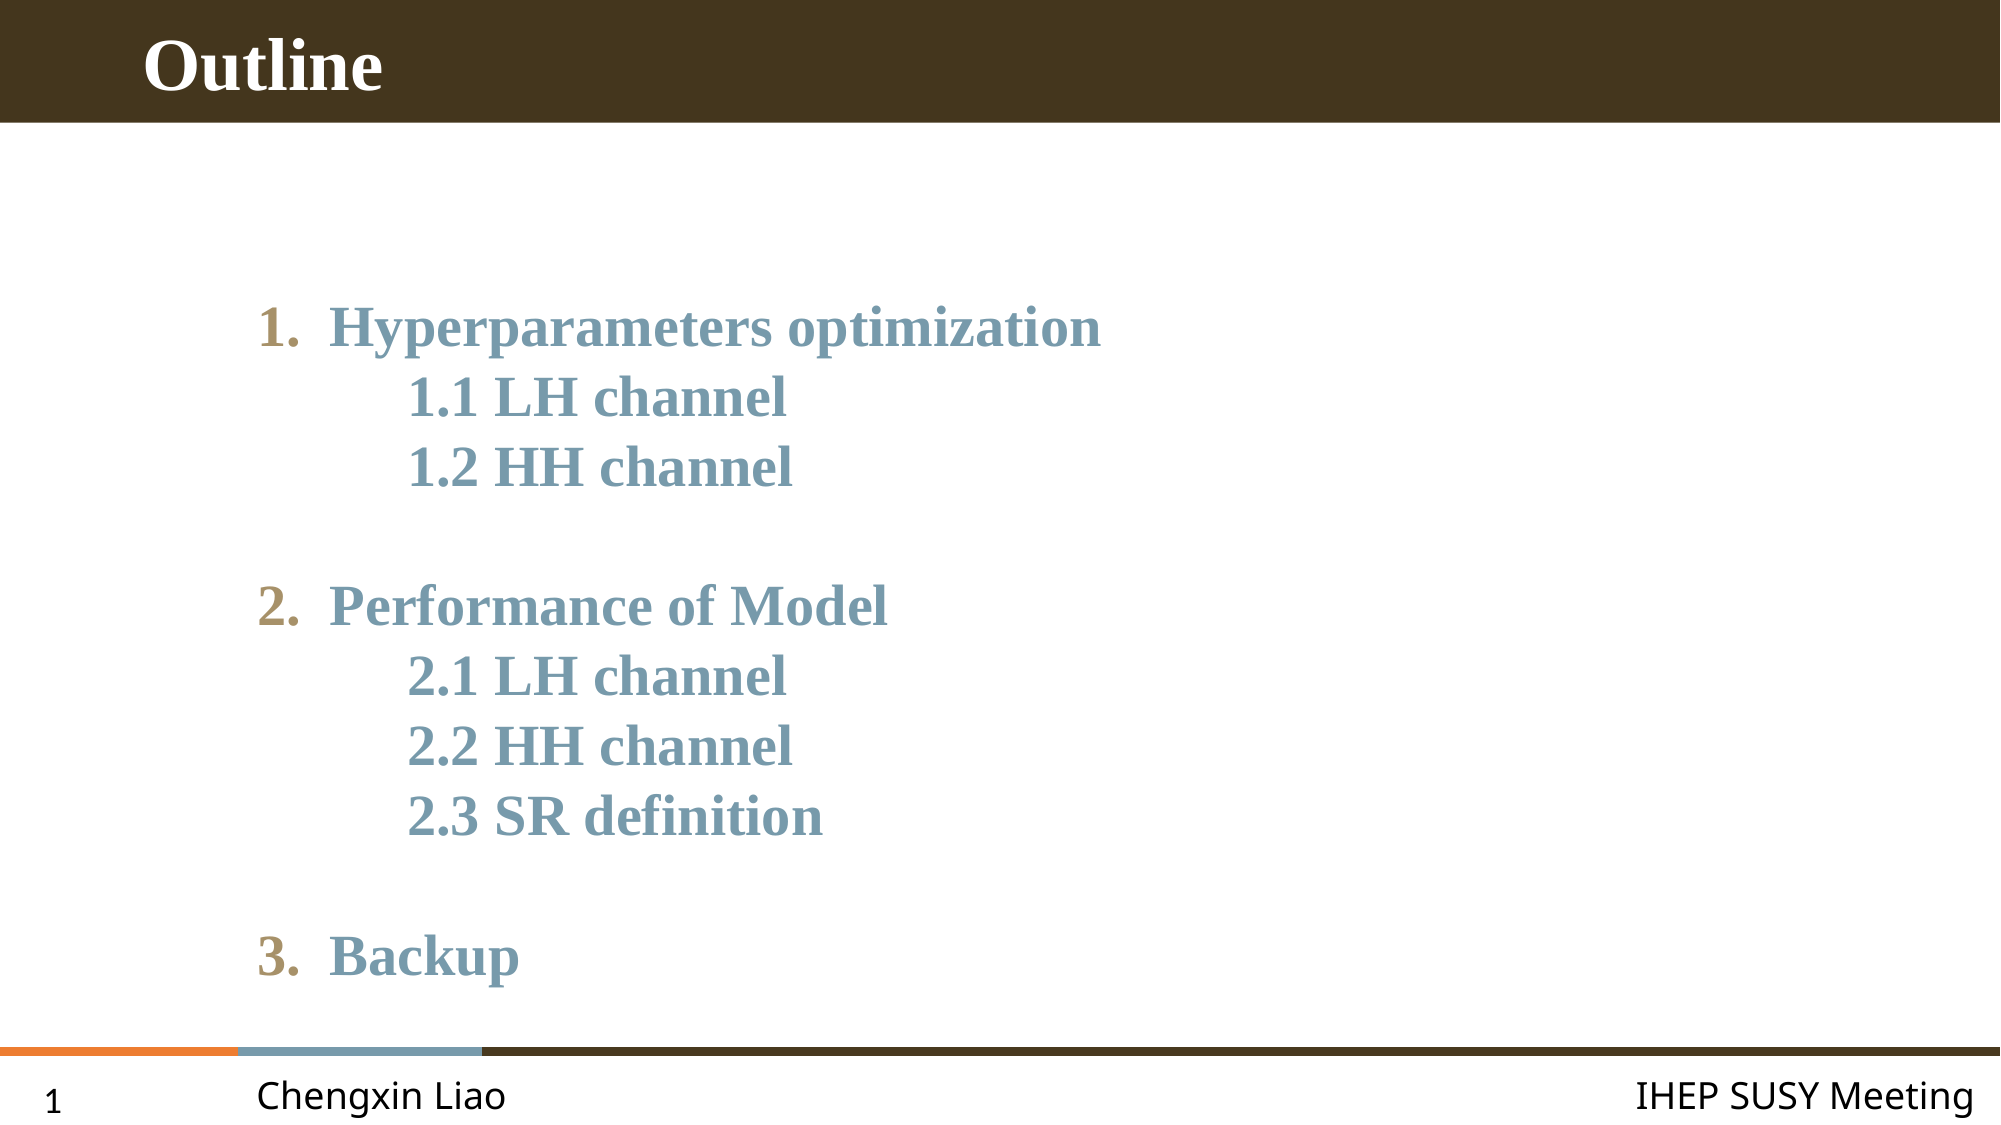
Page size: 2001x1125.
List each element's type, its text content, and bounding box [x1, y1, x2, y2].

text_box Outline [127, 8, 399, 113]
text_box 1 [28, 1068, 127, 1125]
text_box IHEP SUSY Meeting [1621, 1064, 1991, 1125]
text_box 1. Hyperparameters optimization 1.1 LH channel 1.2 HH channel 2. Performance of Model 2.1 LH channel 2.2 HH channel 2.3 SR definition 3. Backup [242, 280, 1118, 995]
text_box Chengxin Liao [241, 1064, 522, 1125]
text_box [0, 0, 2000, 124]
